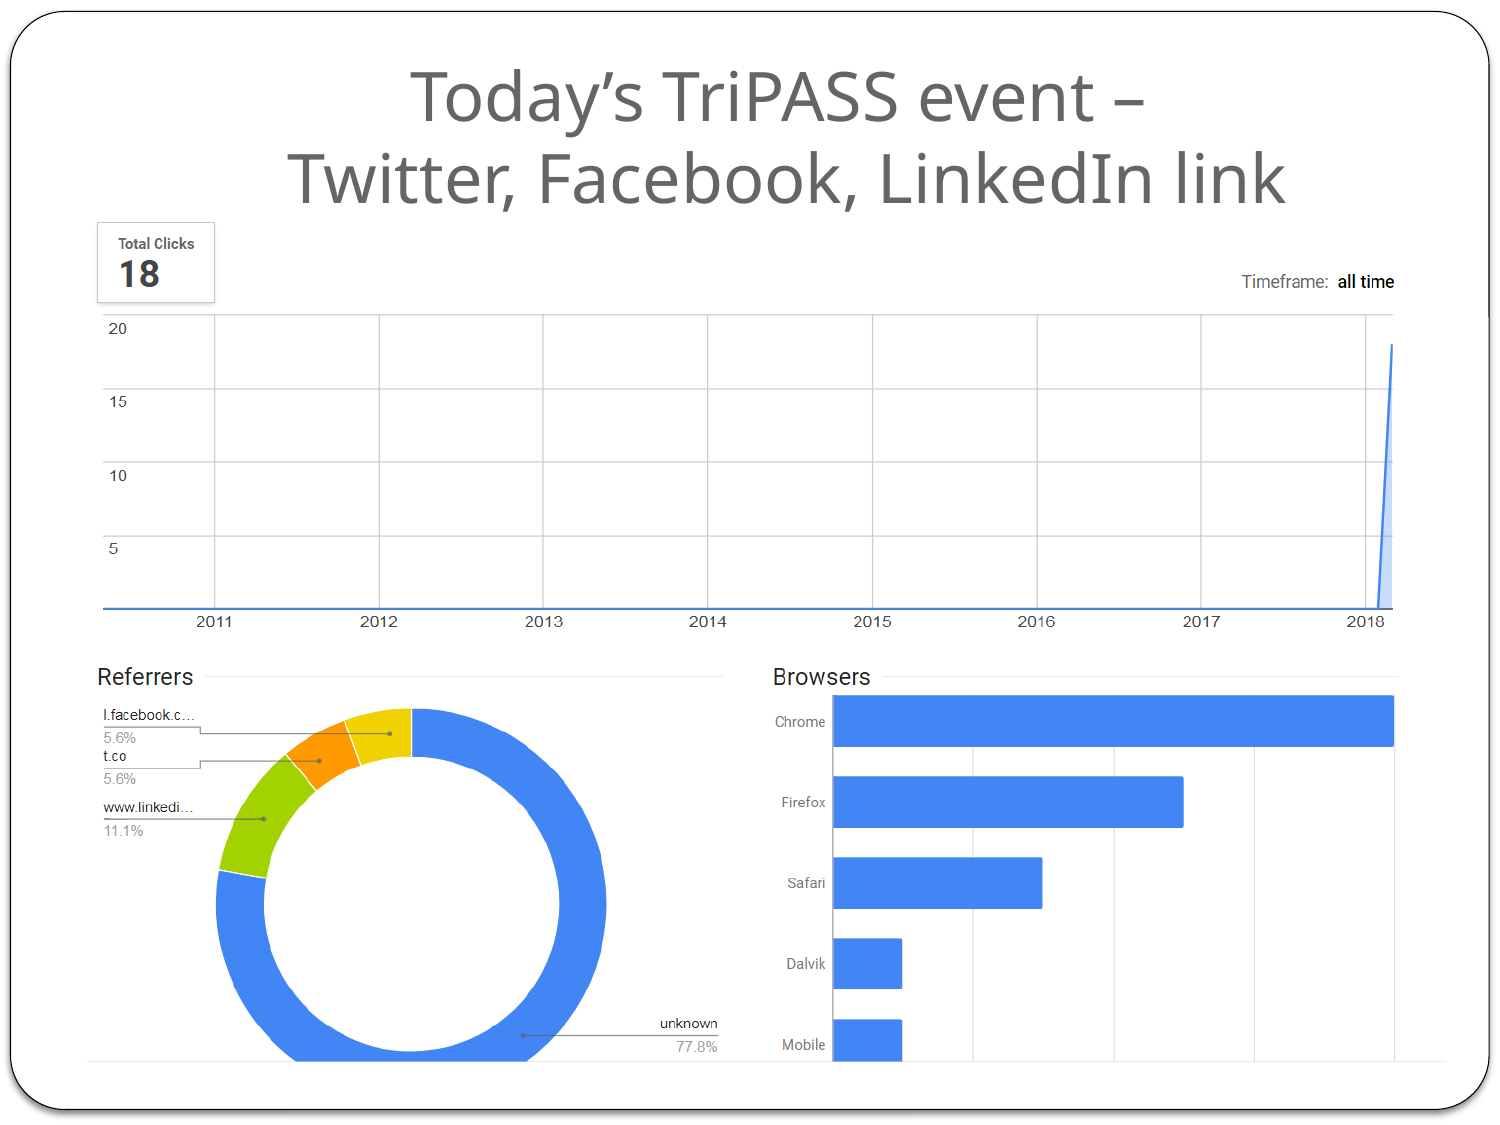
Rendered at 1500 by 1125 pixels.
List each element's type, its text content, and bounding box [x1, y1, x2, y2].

picture [87, 217, 1446, 1063]
title Today’s TriPASS event – Twitter, Facebook, LinkedIn link [150, 45, 1425, 215]
